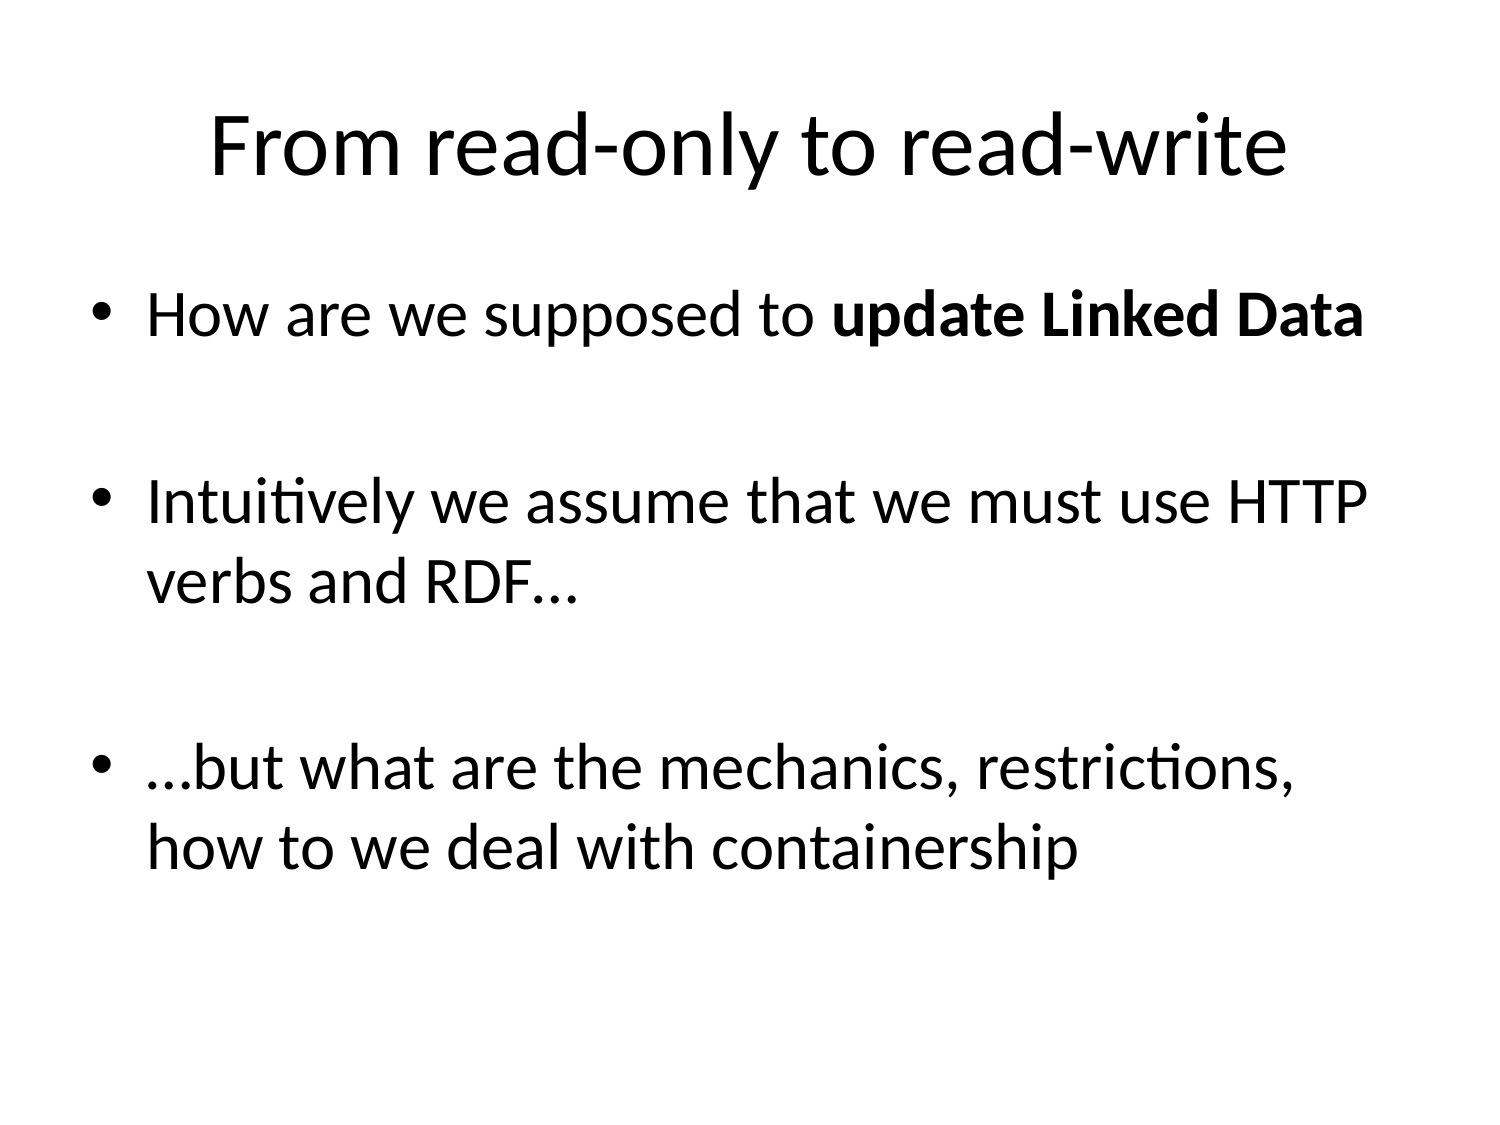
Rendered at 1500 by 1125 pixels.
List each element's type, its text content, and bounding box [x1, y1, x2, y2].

title From read-only to read-write [75, 45, 1425, 233]
list How are we supposed to update Linked Data Intuitively we assume that we must use HTTP verbs and RDF… …but what are the mechanics, restrictions, how to we deal with containership [75, 262, 1425, 1005]
